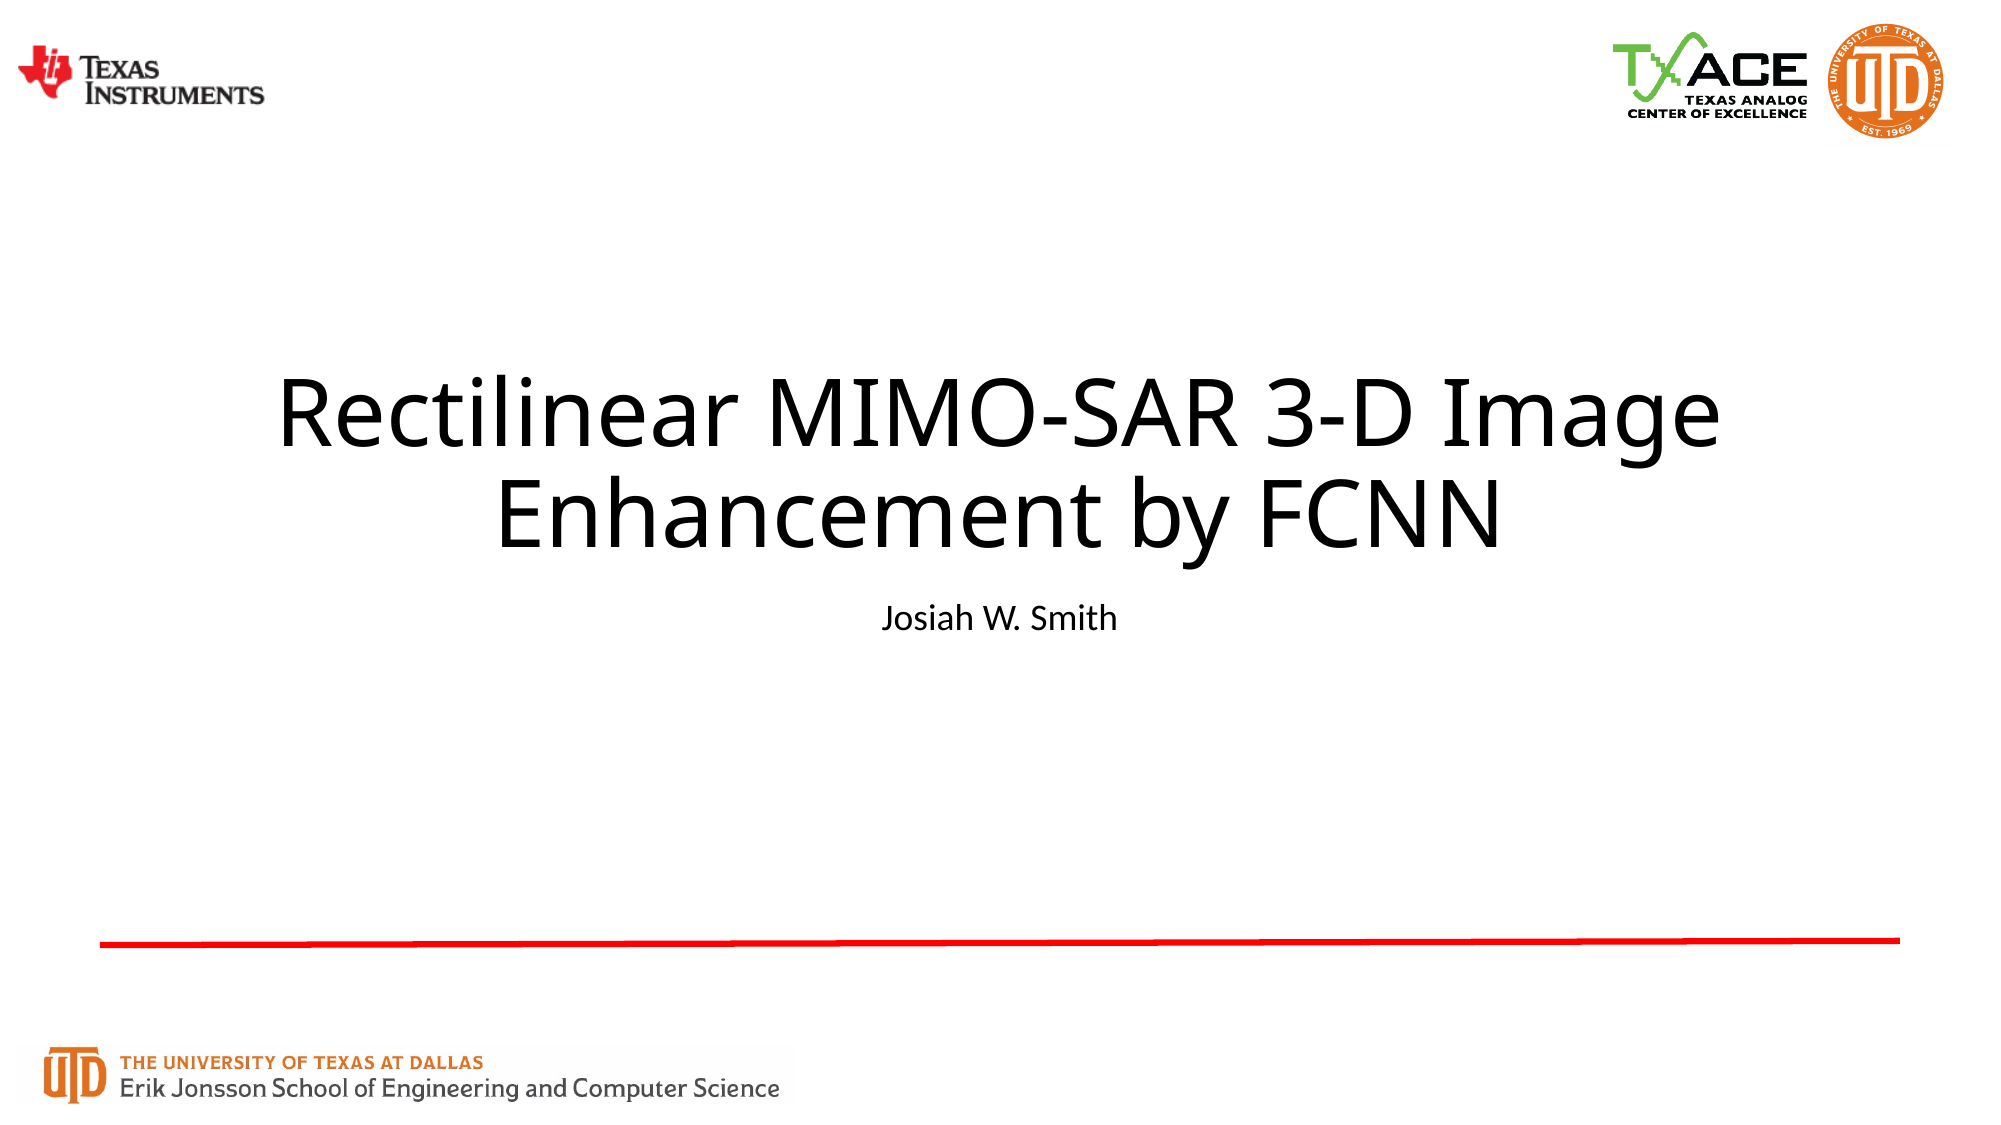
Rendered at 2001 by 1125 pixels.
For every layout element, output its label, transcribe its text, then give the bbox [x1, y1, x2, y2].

picture [1819, 15, 1952, 147]
subtitle Josiah W. Smith [249, 590, 1750, 863]
title Rectilinear MIMO-SAR 3-D Image Enhancement by FCNN [249, 184, 1750, 576]
picture [1613, 32, 1807, 118]
picture [16, 18, 267, 132]
picture [16, 1045, 796, 1105]
